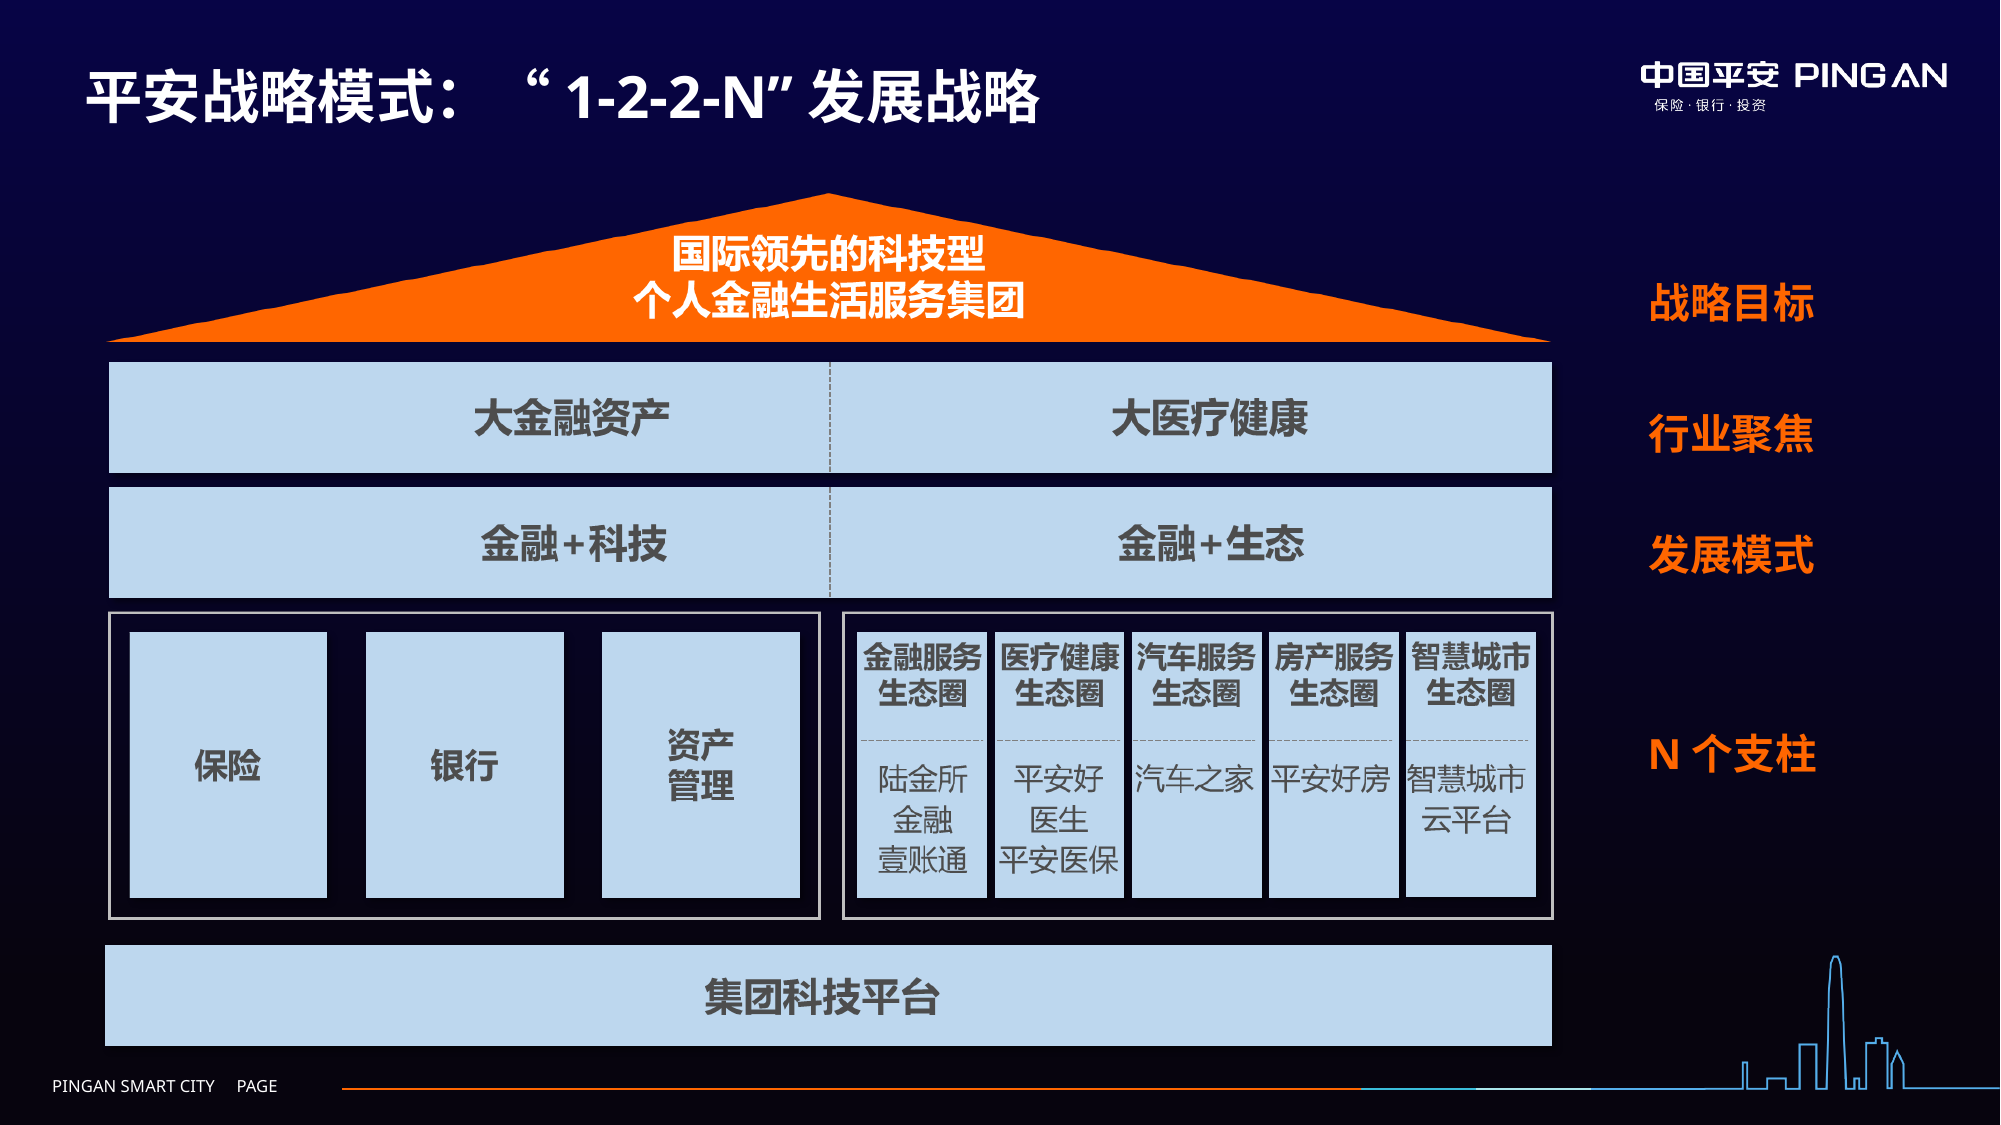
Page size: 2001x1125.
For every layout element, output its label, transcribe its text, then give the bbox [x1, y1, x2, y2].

picture [1641, 61, 1947, 112]
list 平安战略模式：“1-2-2-N”发展战略 [69, 61, 1427, 157]
picture [101, 193, 2000, 1090]
text_box 战略目标 [1633, 269, 1831, 334]
text_box N个支柱 [1632, 720, 1832, 786]
text_box 发展模式 [1633, 521, 1831, 586]
text_box 行业聚焦 [1633, 400, 1831, 465]
